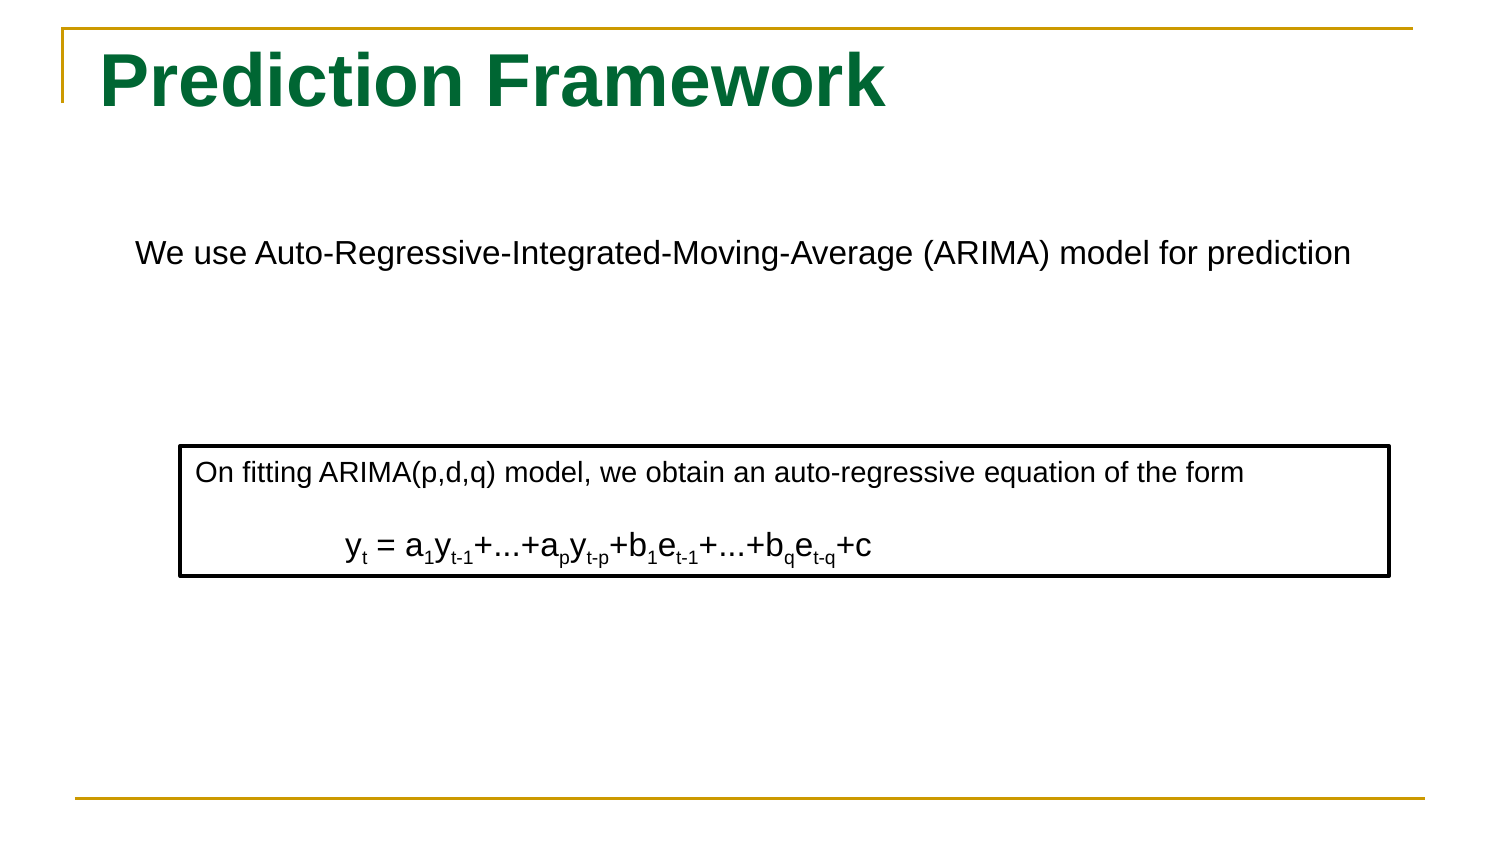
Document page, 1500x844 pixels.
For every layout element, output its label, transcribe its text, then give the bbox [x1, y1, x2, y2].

text_box On fitting ARIMA(p,d,q) model, we obtain an auto-regressive equation of the form yt = a1yt-1+...+apyt-p+b1et-1+...+bqet-q+c [180, 445, 1389, 577]
text_box We use Auto-Regressive-Integrated-Moving-Average (ARIMA) model for prediction [99, 224, 1389, 315]
title Prediction Framework [85, 17, 1361, 186]
